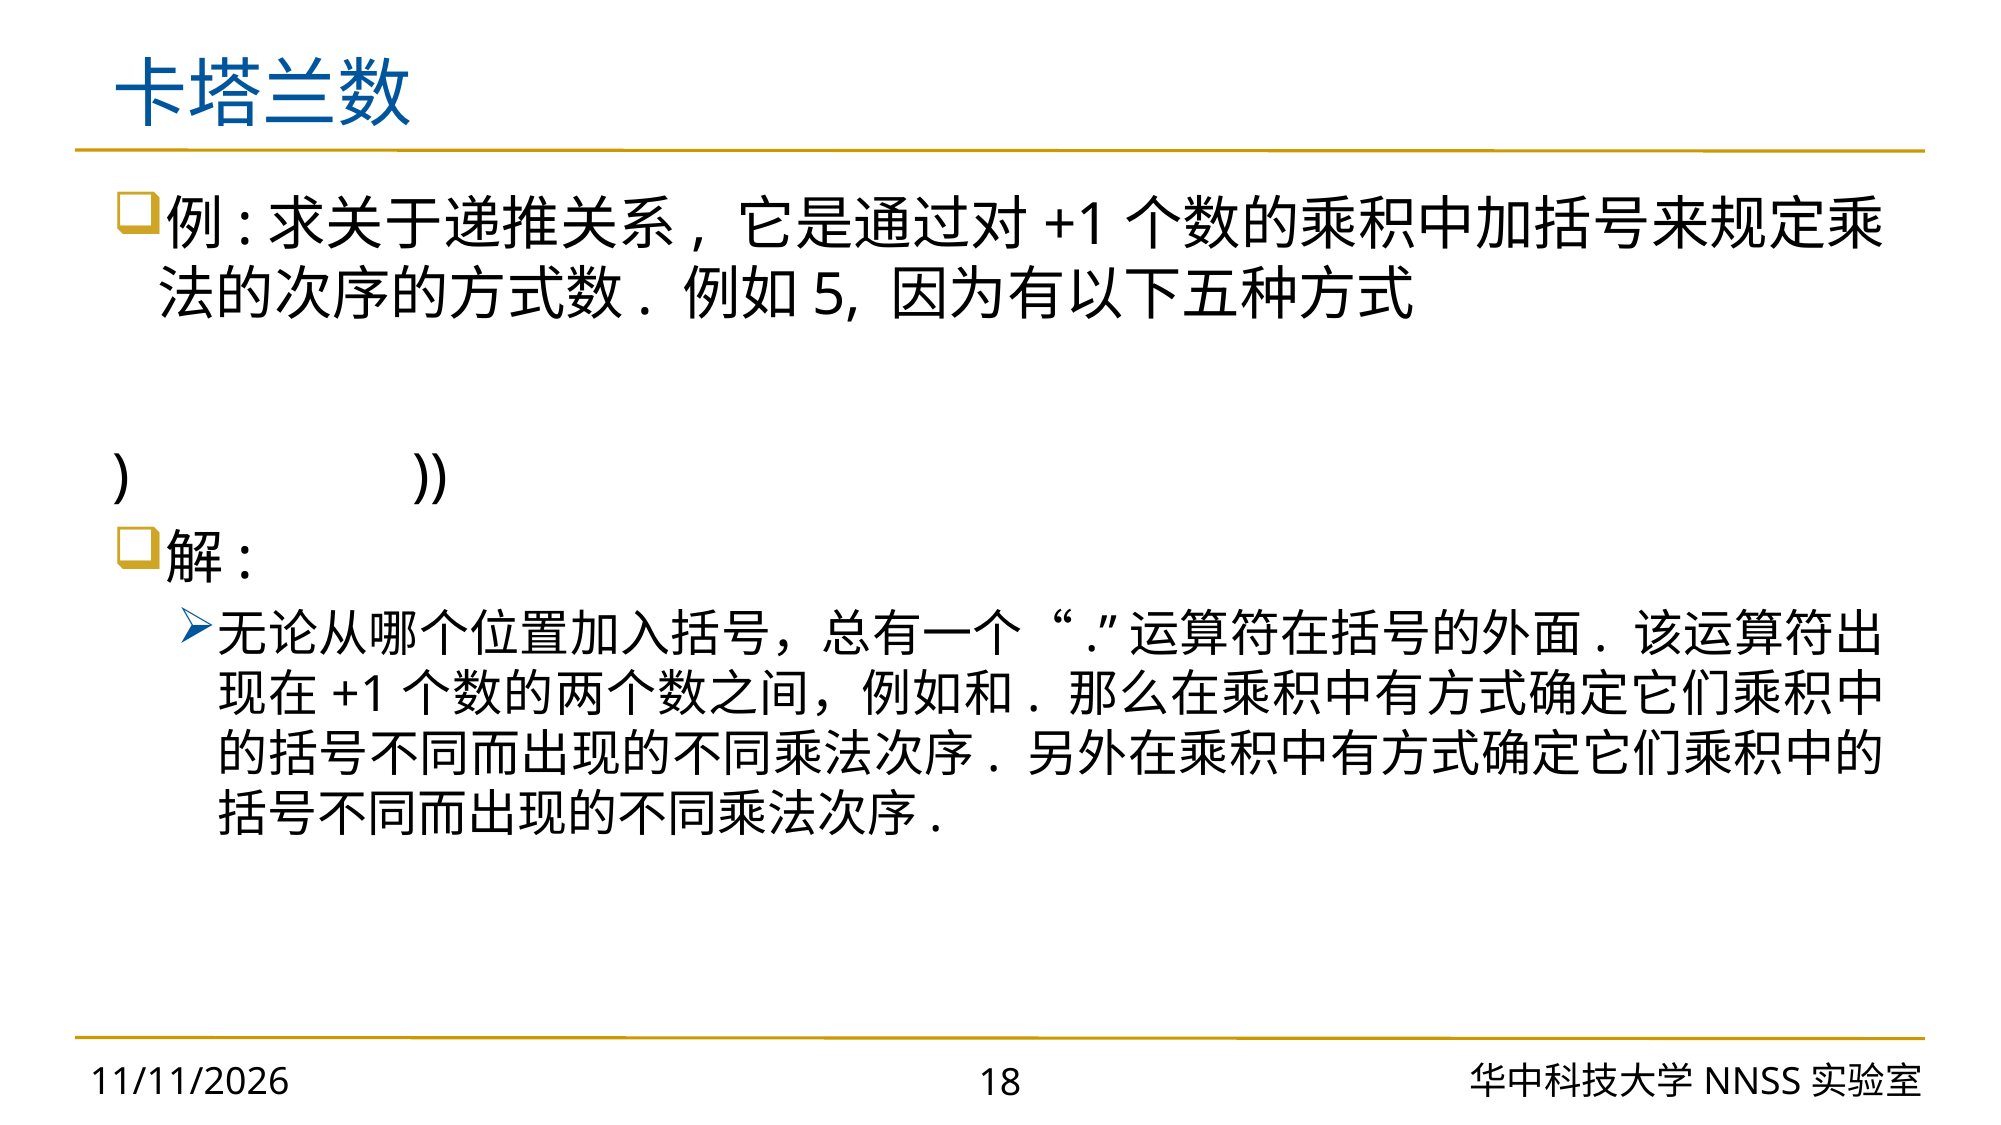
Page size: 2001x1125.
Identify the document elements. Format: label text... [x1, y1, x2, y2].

footer 华中科技大学NNSS实验室 [1237, 1050, 1938, 1113]
title 卡塔兰数 [97, 44, 1900, 149]
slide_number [75, 1050, 550, 1111]
slide_number 18 [699, 1050, 1237, 1111]
